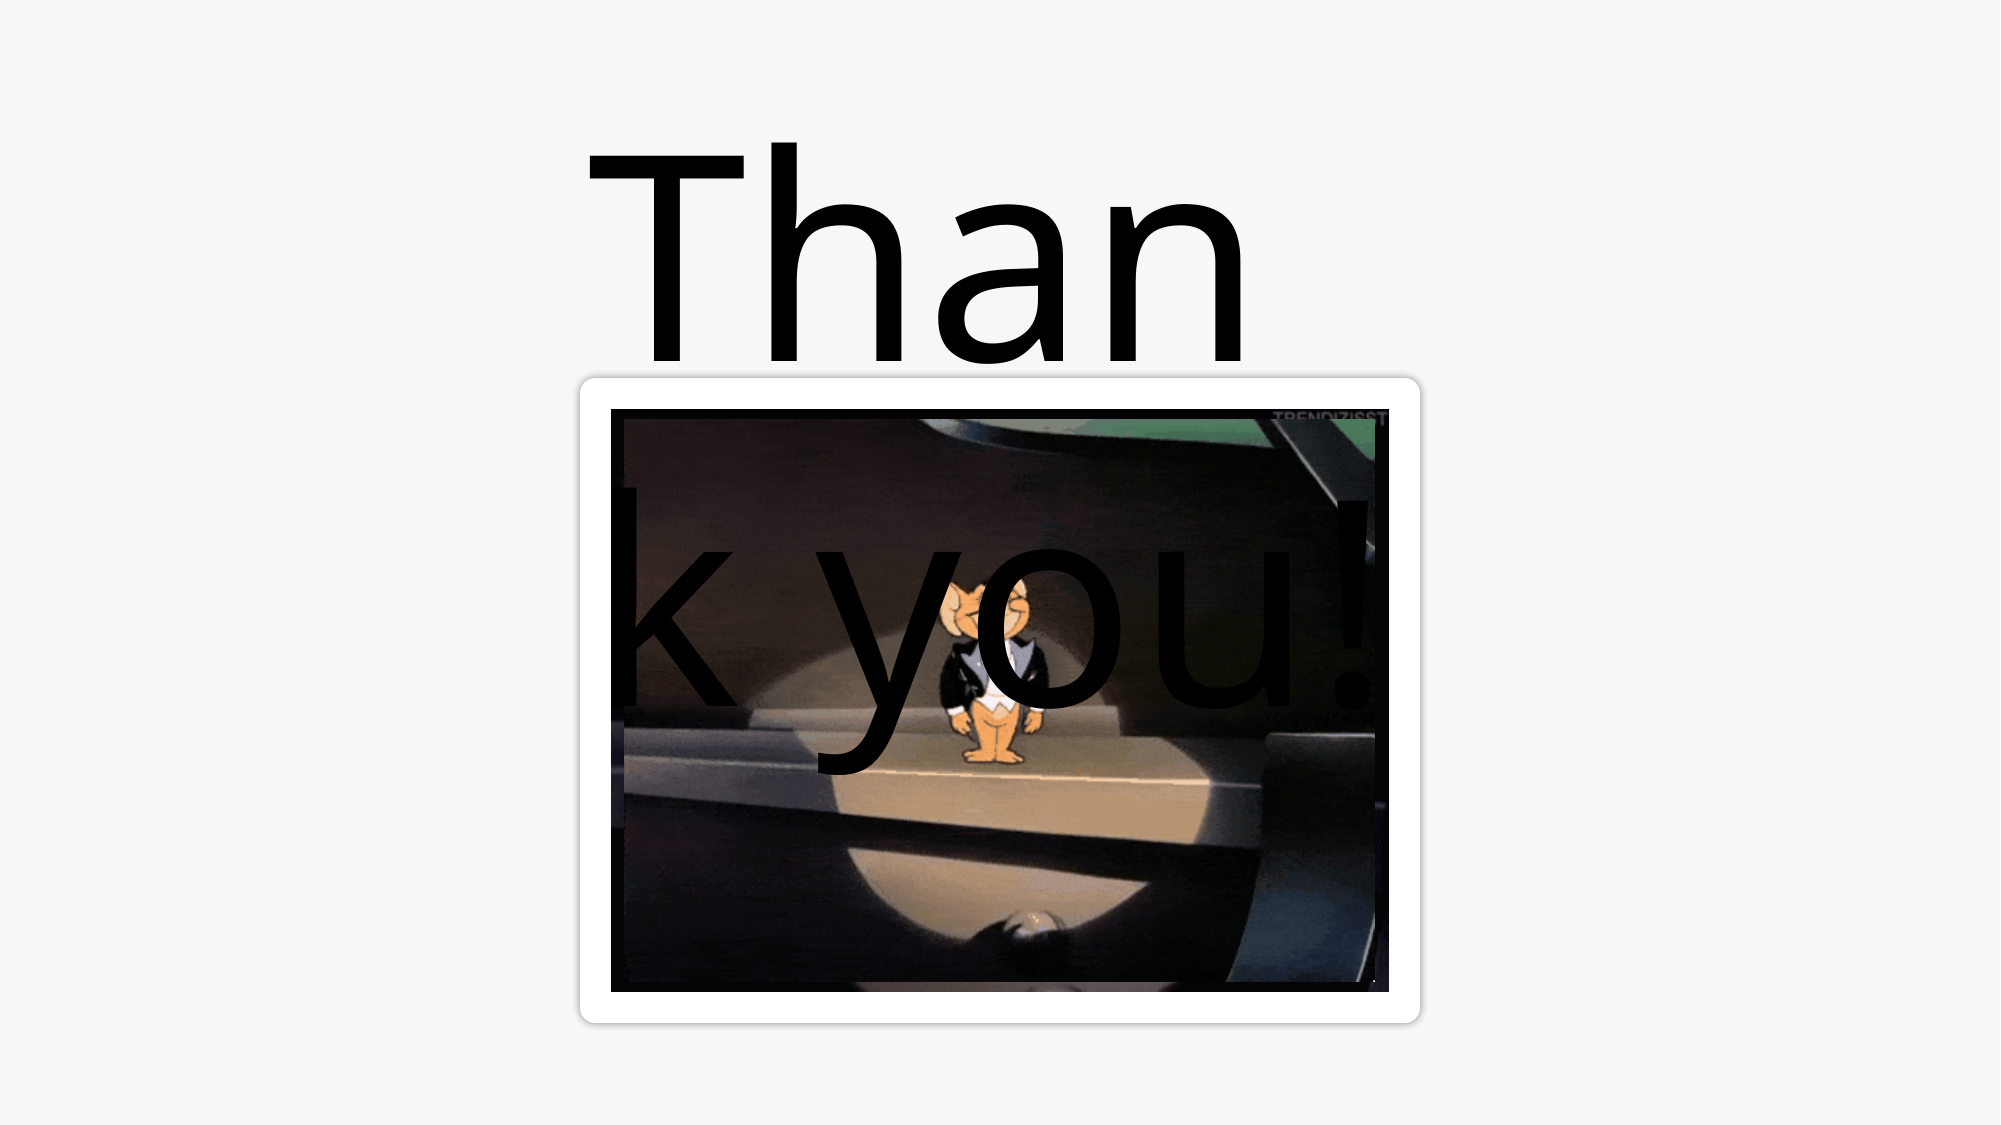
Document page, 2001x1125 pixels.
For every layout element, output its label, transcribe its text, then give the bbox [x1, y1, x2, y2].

picture [610, 409, 1389, 992]
text_box Thank you! [573, 66, 1427, 771]
